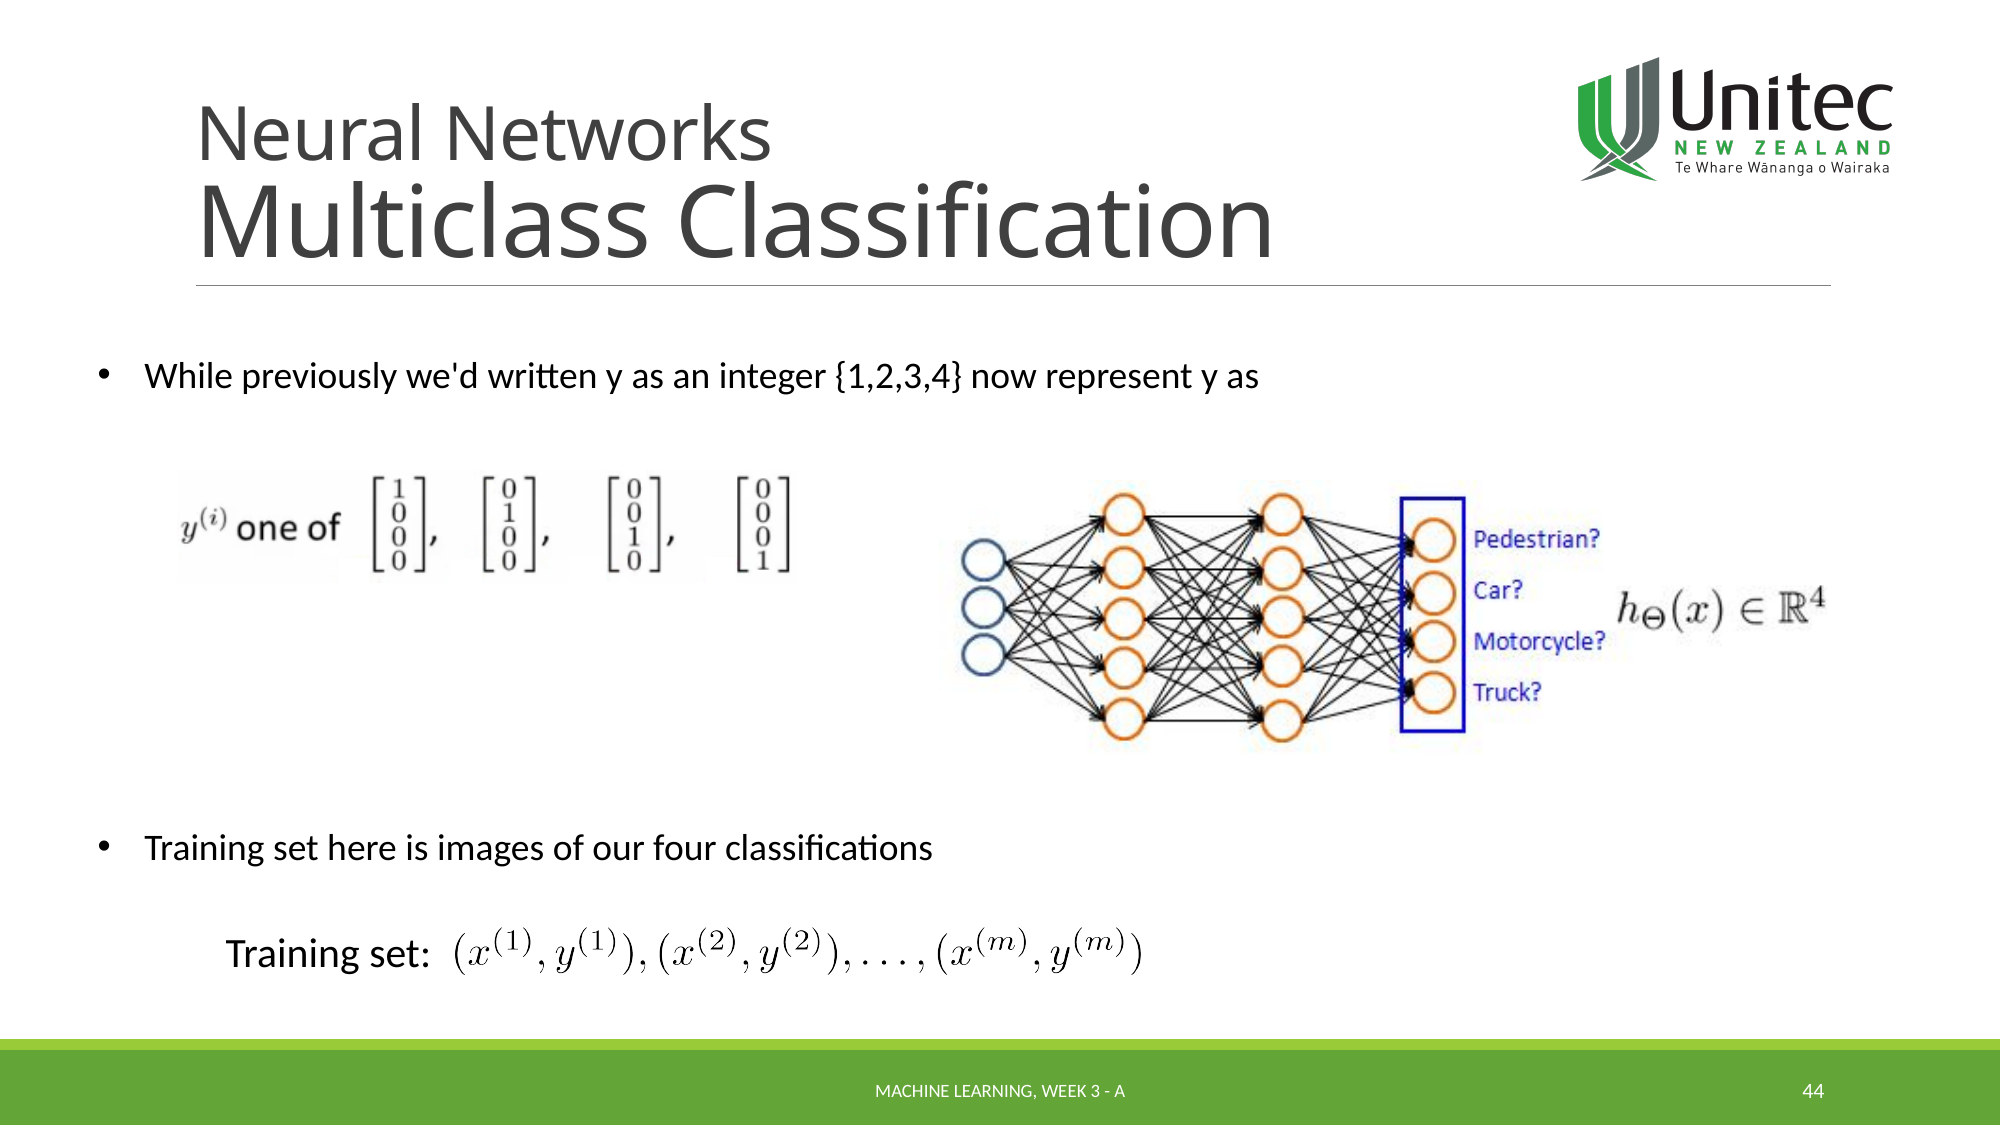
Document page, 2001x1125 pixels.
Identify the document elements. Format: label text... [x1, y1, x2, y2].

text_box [210, 918, 1141, 985]
picture [176, 469, 799, 584]
text_box While previously we'd written y as an integer {1,2,3,4} now represent y as Training set here is images of our four classifications [82, 320, 1722, 876]
footer Machine Learning, Week 3 - A [604, 1059, 1396, 1120]
picture [1578, 56, 1893, 181]
slide_number 44 [1624, 1059, 1840, 1120]
picture [939, 480, 1853, 760]
title Neural Networks Multiclass Classification [180, 47, 1830, 285]
